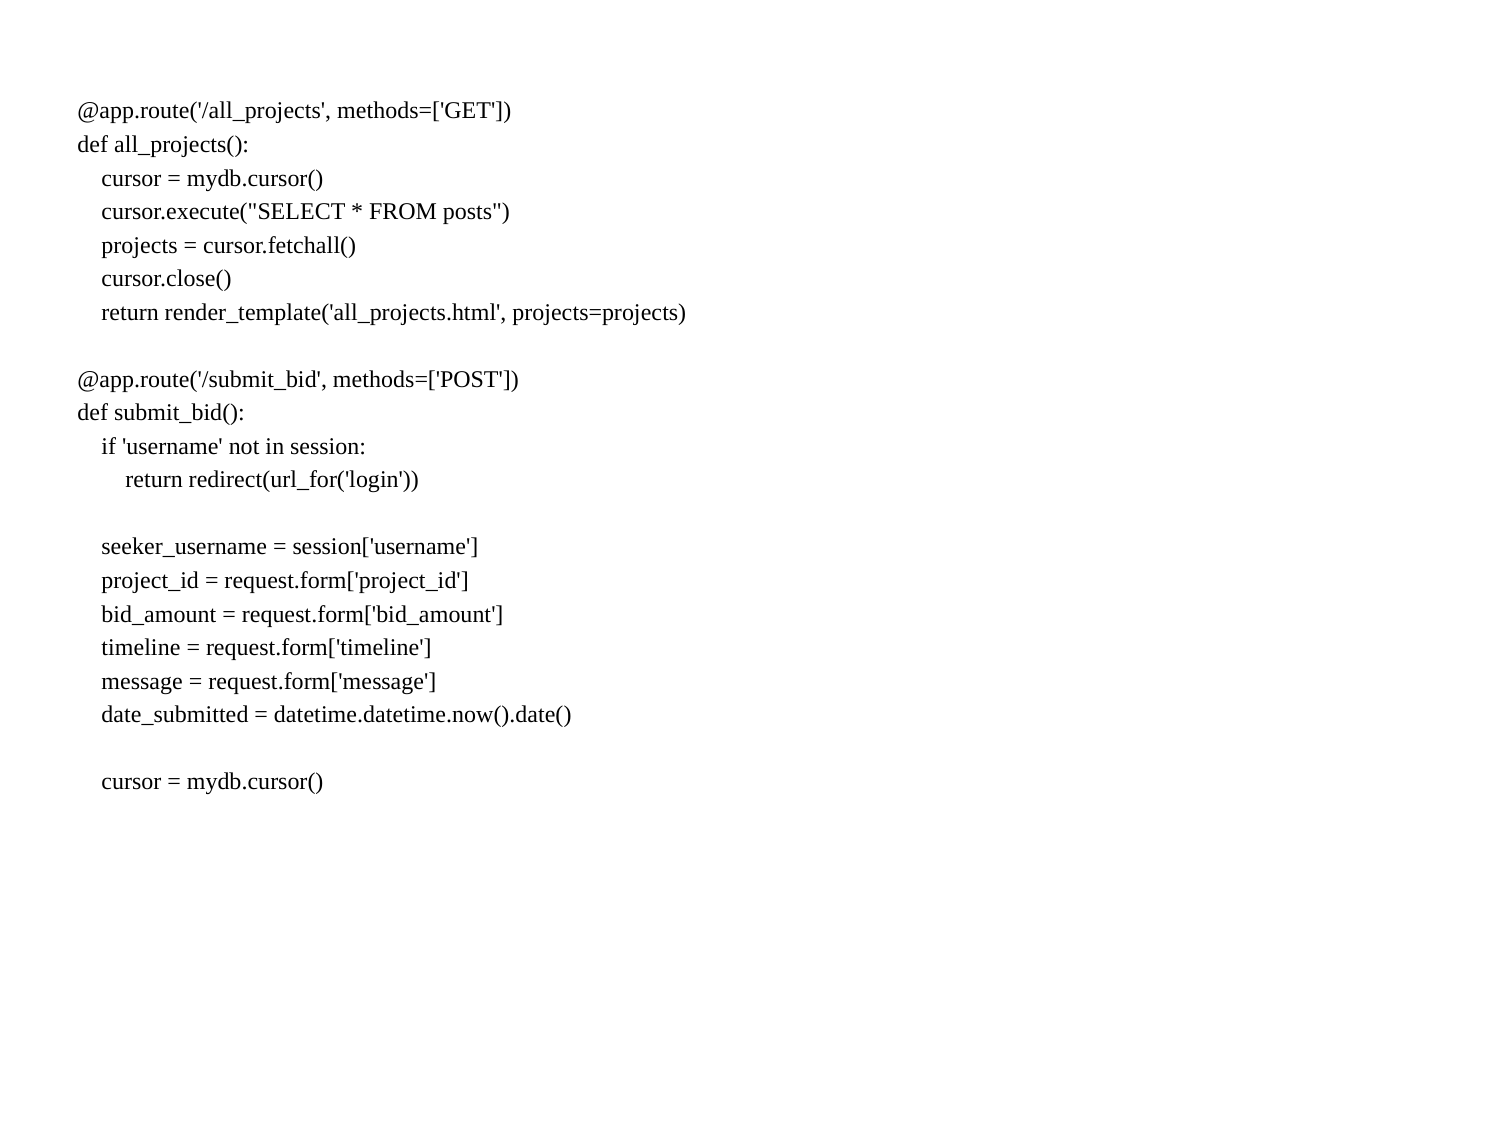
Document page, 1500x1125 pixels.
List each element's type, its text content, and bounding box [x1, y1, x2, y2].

list @app.route('/all_projects', methods=['GET']) def all_projects(): cursor = mydb.cursor() cursor.execute("SELECT * FROM posts") projects = cursor.fetchall() cursor.close() return render_template('all_projects.html', projects=projects) @app.route('/submit_bid', methods=['POST']) def submit_bid(): if 'username' not in session: return redirect(url_for('login')) seeker_username = session['username'] project_id = request.form['project_id'] bid_amount = request.form['bid_amount'] timeline = request.form['timeline'] message = request.form['message'] date_submitted = datetime.datetime.now().date() cursor = mydb.cursor() [62, 87, 1413, 830]
